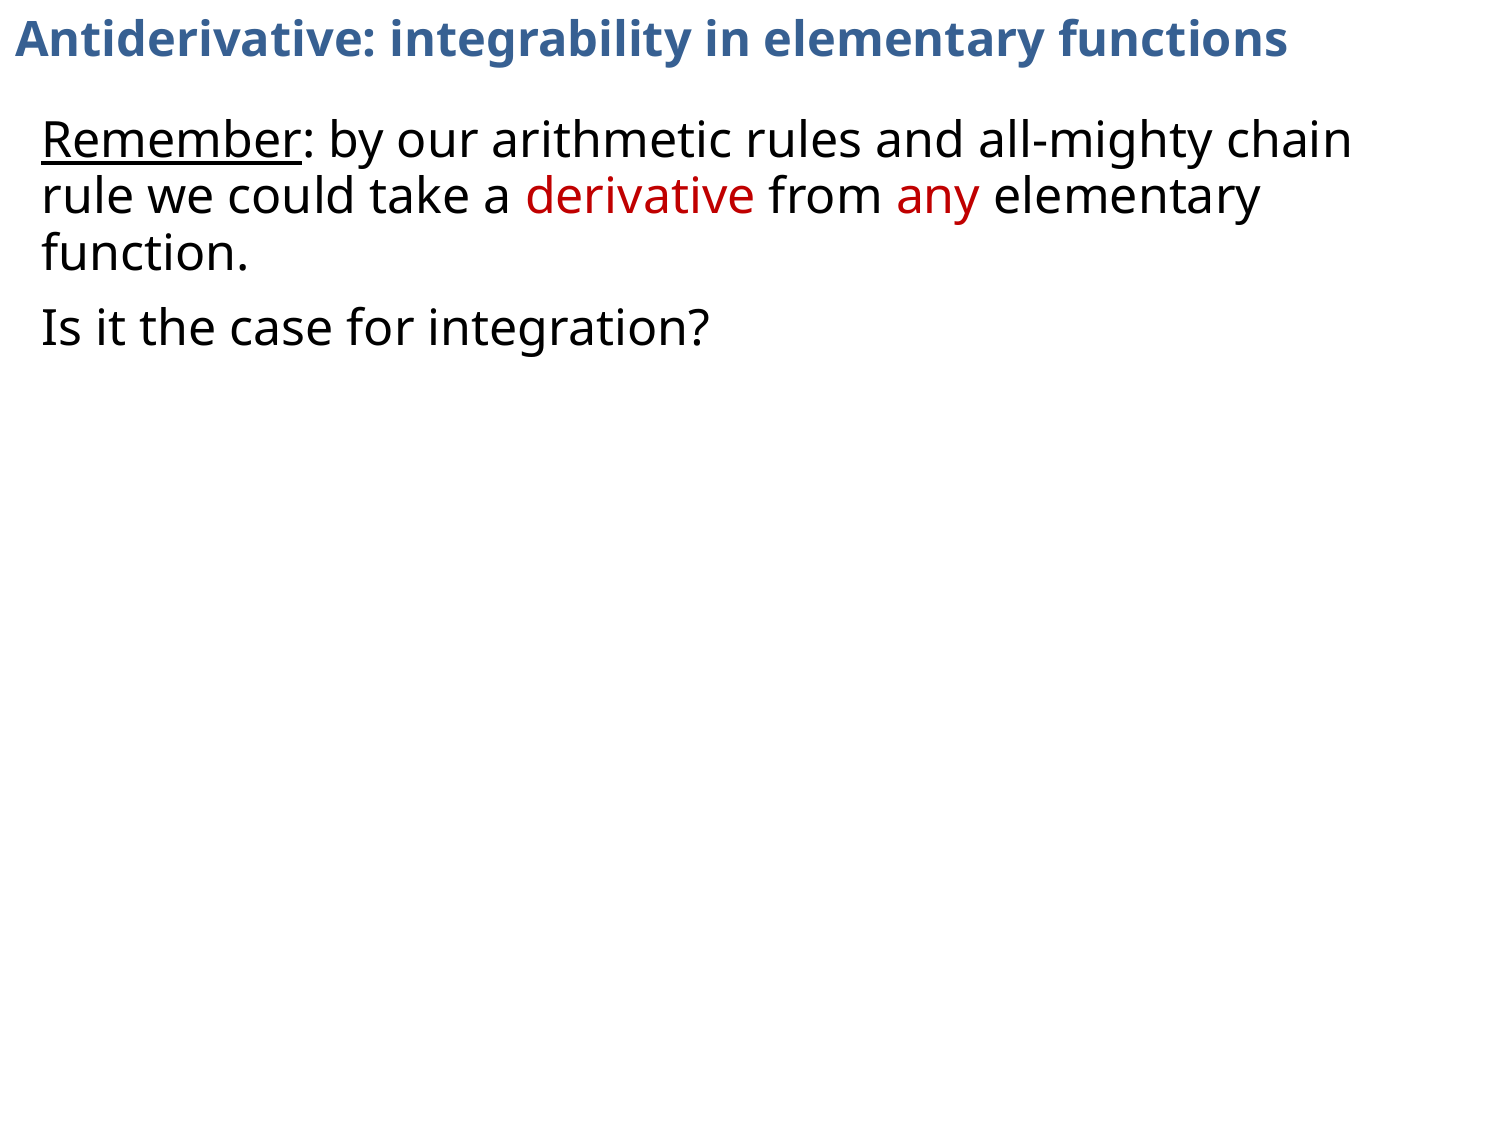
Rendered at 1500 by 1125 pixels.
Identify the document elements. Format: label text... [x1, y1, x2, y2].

title Antiderivative: integrability in elementary functions [0, 0, 1500, 102]
text_box Remember: by our arithmetic rules and all-mighty chain rule we could take a derivative from any elementary function. Is it the case for integration? [26, 103, 1474, 327]
